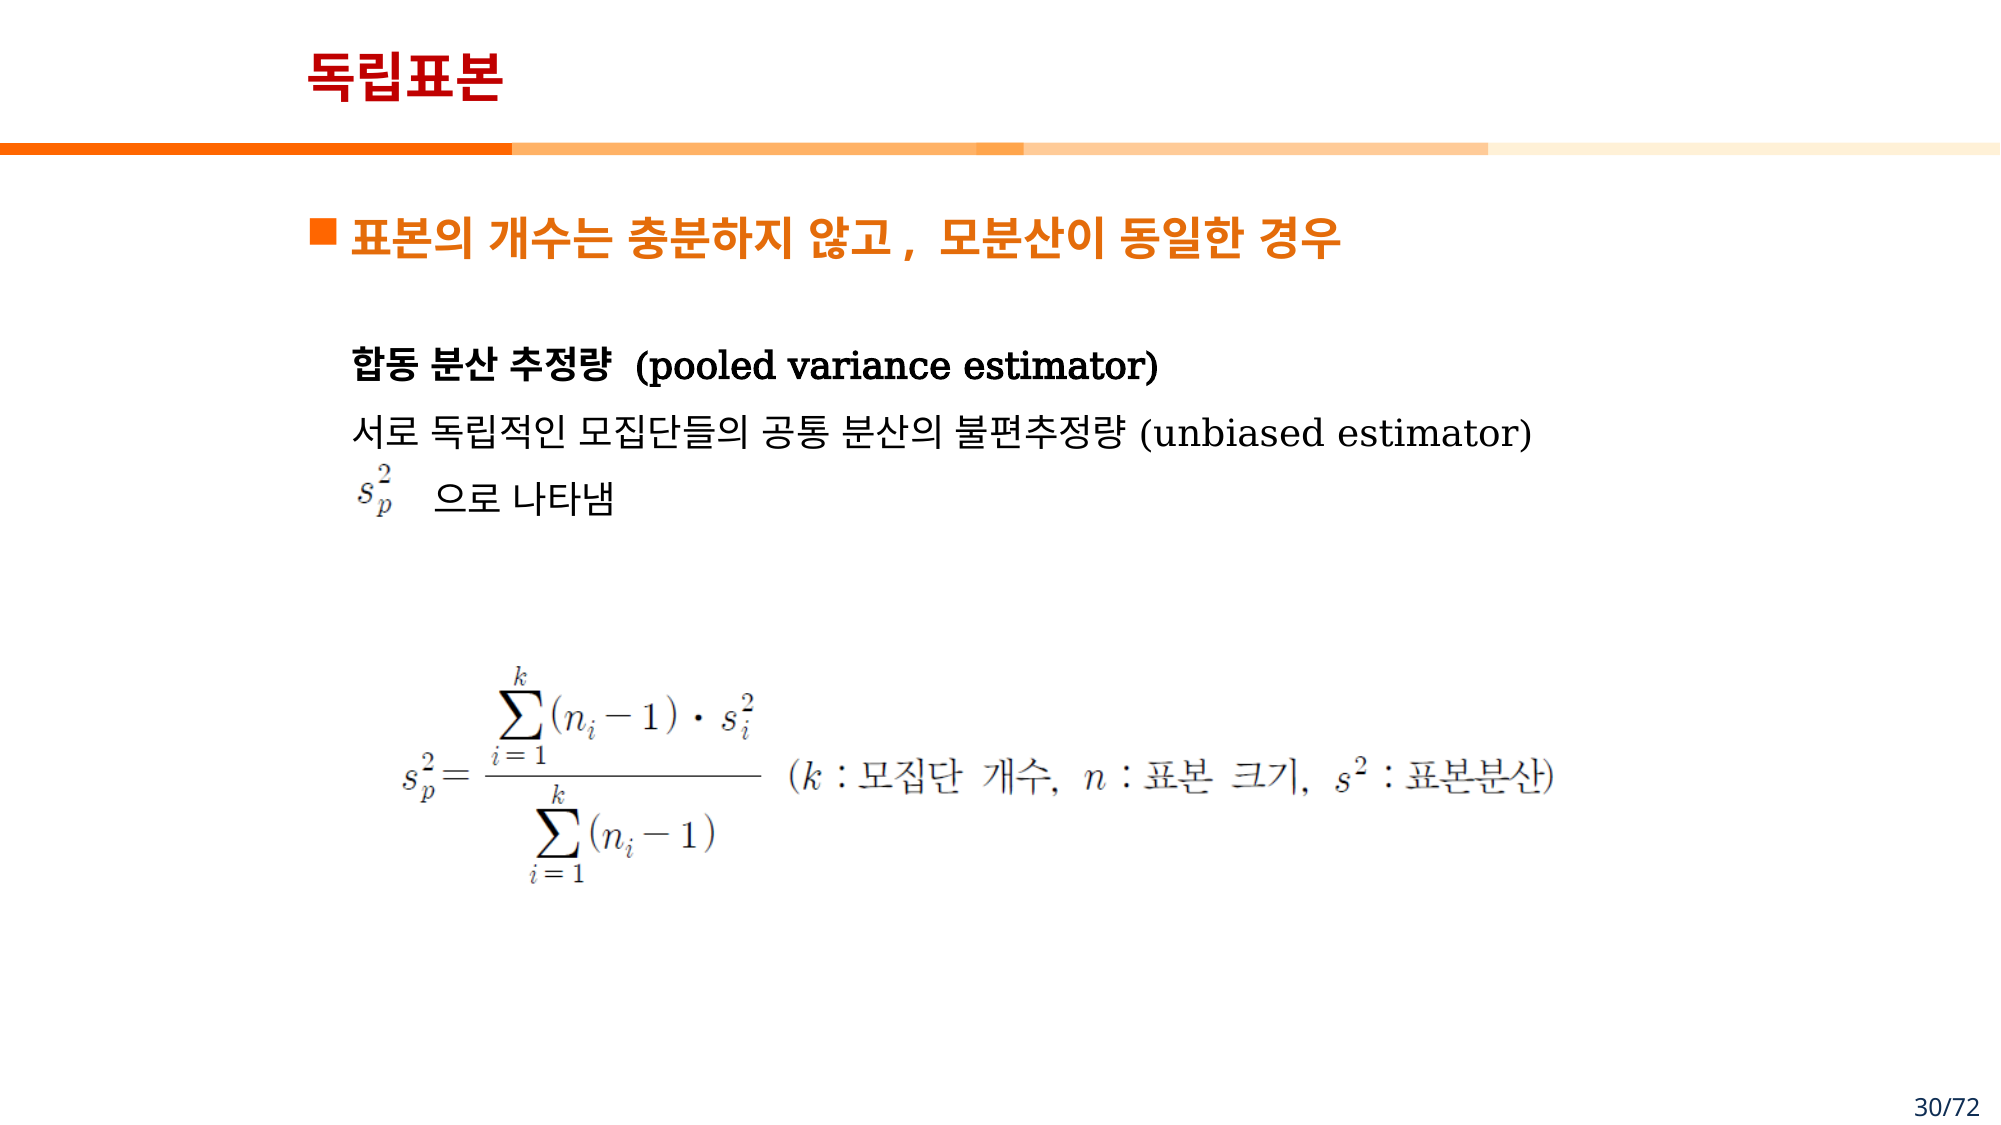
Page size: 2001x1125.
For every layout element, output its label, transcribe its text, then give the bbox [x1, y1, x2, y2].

list 표본의 개수는 충분하지 않고, 모분산이 동일한 경우 [291, 174, 1709, 279]
picture [348, 455, 394, 521]
text_box 합동 분산 추정량 (pooled variance estimator) 서로 독립적인 모집단들의 공통 분산의 불편추정량(unbiased estimator) 으로 나타냄 [336, 311, 1556, 529]
picture [397, 656, 1564, 894]
title 독립표본 [291, 31, 1674, 122]
